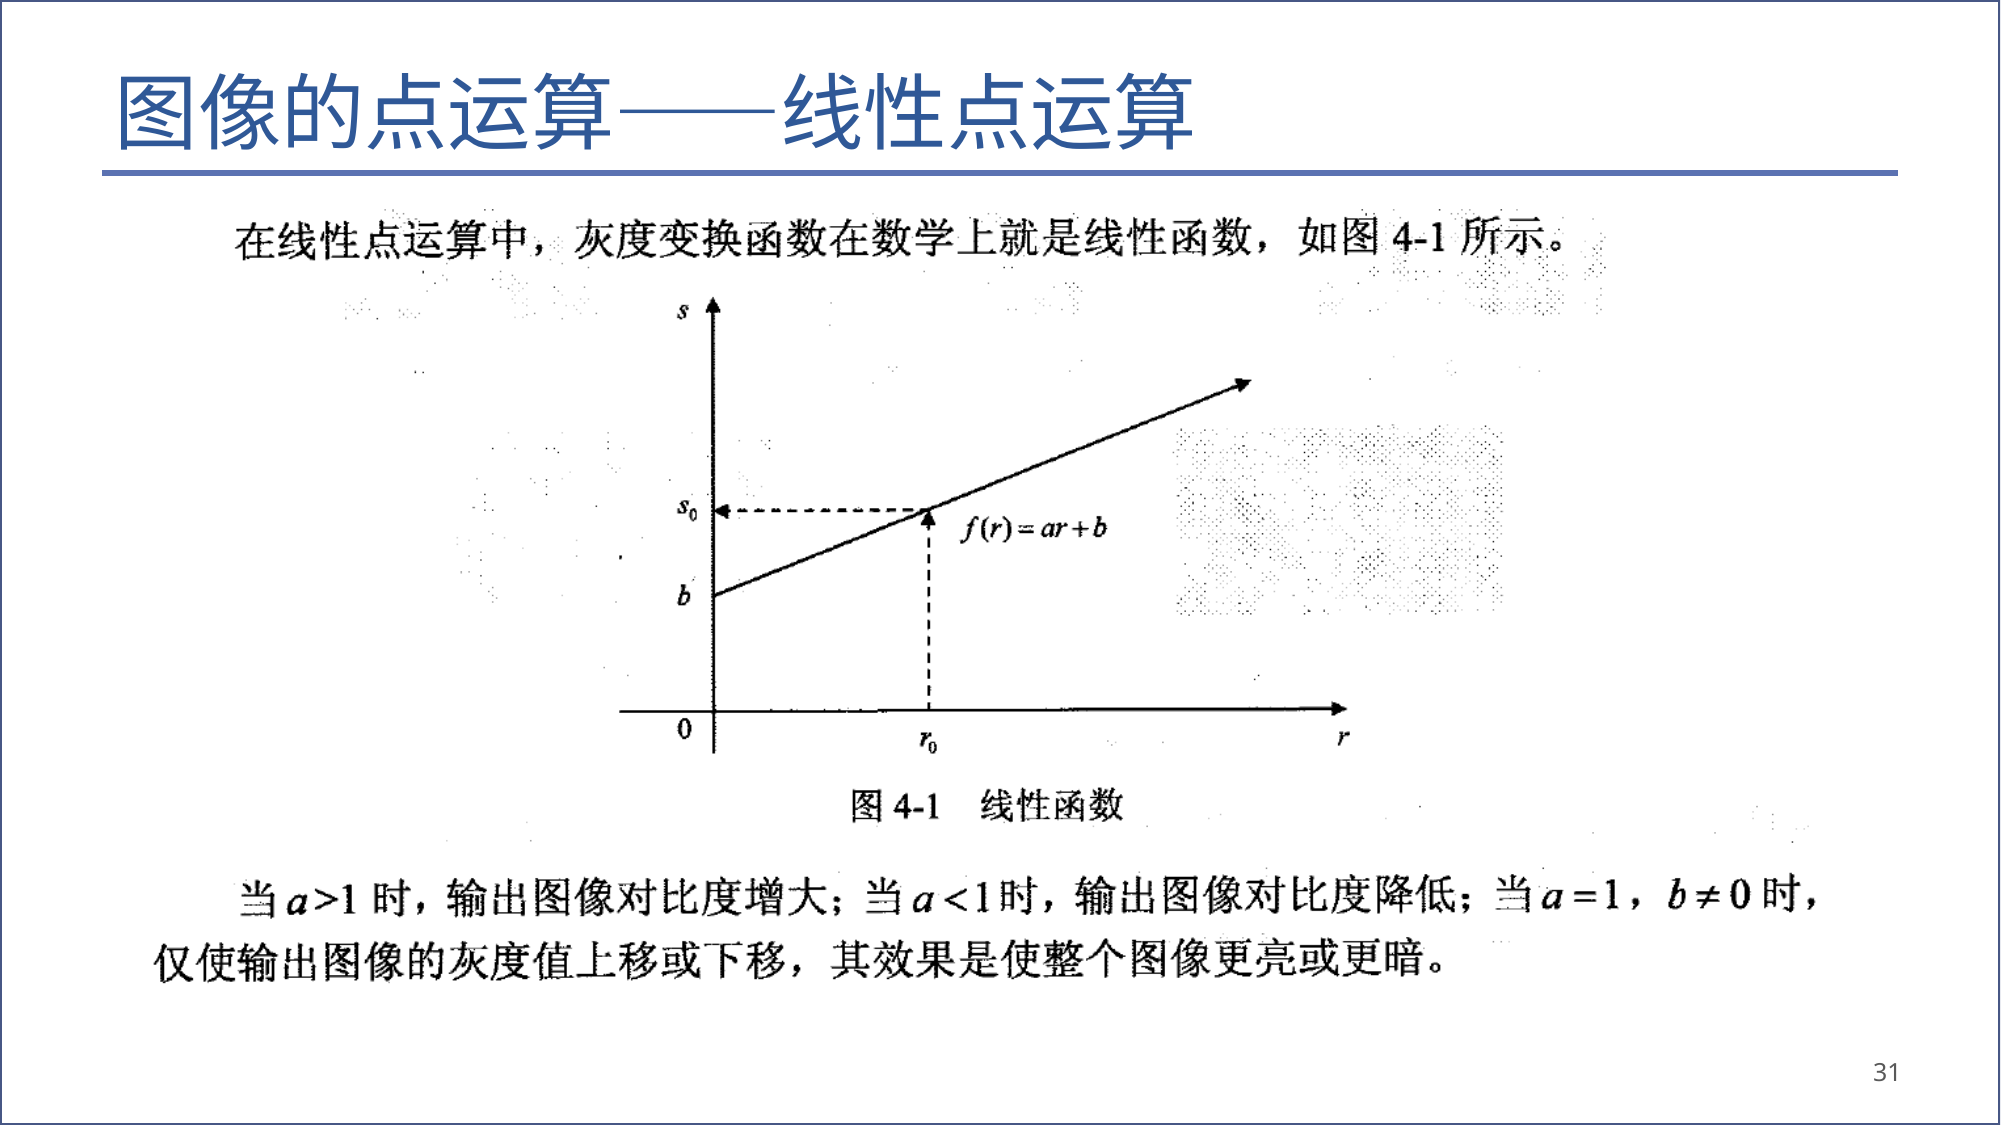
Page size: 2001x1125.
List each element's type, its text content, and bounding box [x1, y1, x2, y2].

title 图像的点运算——线性点运算 [99, 0, 1900, 169]
picture [125, 207, 1847, 1016]
slide_number 31 [1868, 1042, 1992, 1103]
